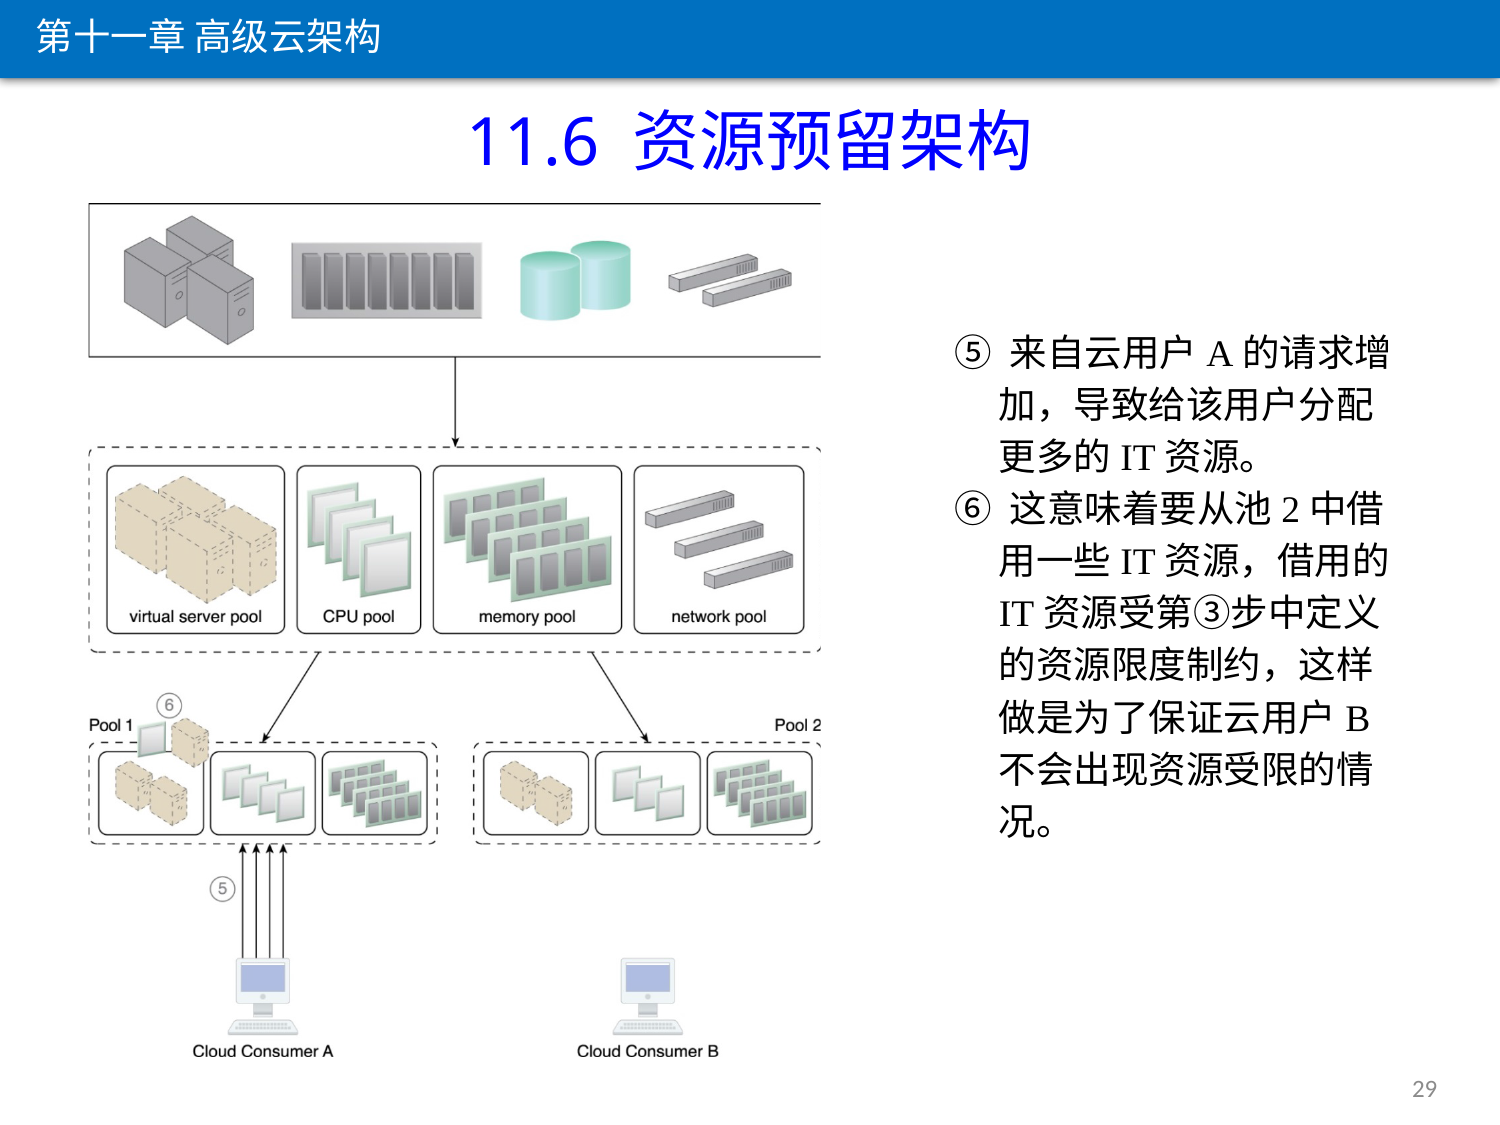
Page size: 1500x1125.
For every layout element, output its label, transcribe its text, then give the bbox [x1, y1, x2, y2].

text_box [0, 0, 1500, 79]
text_box ⑤ 来自云用户A的请求增加，导致给该用户分配更多的IT资源。 ⑥ 这意味着要从池2中借用一些IT资源，借用的IT资源受第③步中定义的资源限度制约，这样做是为了保证云用户B不会出现资源受限的情况。 [940, 314, 1425, 850]
text_box 11.6 资源预留架构 [0, 91, 1500, 187]
slide_number 29 [1115, 1057, 1453, 1118]
text_box 第十一章 高级云架构 [20, 5, 397, 66]
picture [88, 203, 821, 1057]
